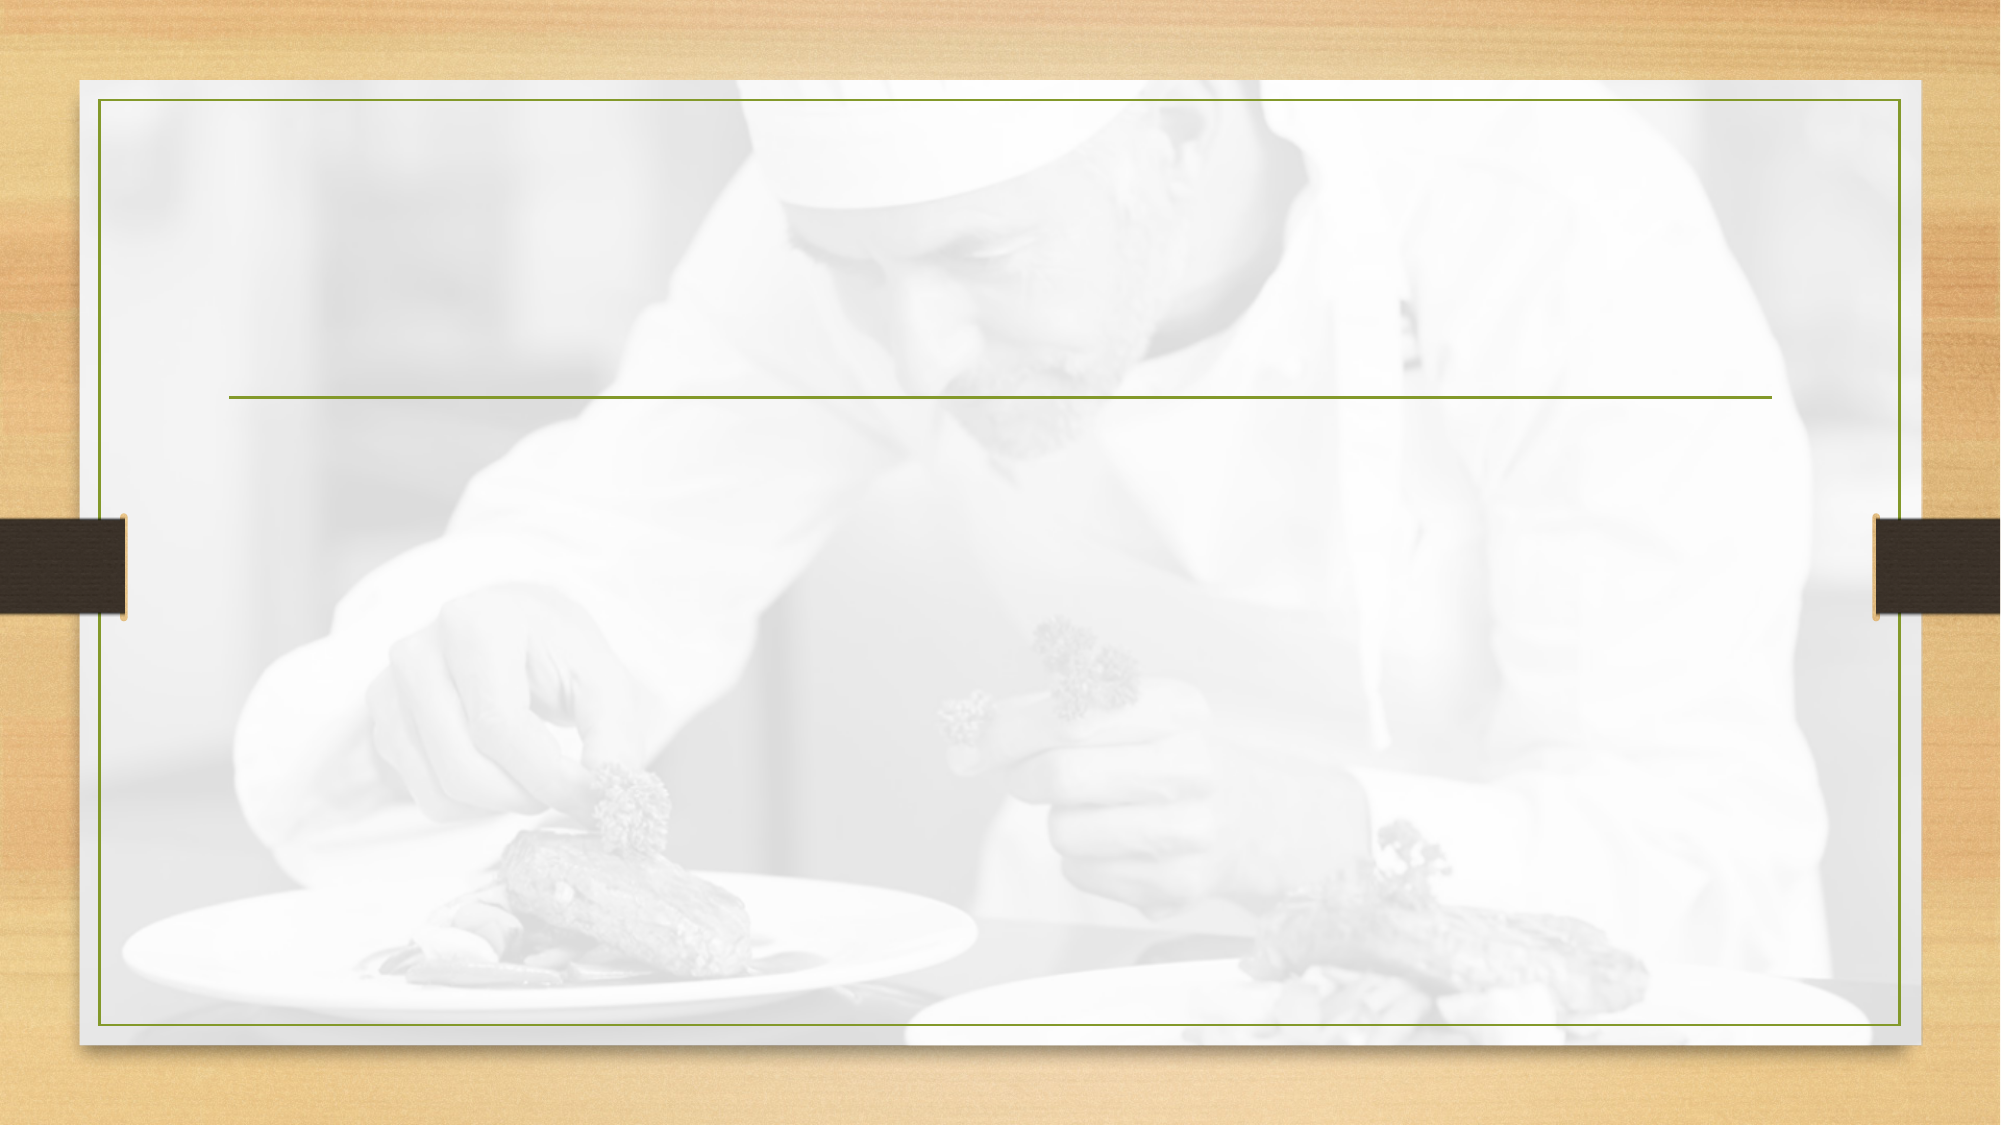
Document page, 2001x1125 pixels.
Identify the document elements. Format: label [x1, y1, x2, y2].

text_box [0, 622, 2000, 1125]
text_box [0, 513, 2000, 622]
picture [80, 79, 1923, 513]
text_box [0, 0, 2000, 513]
picture [80, 622, 1923, 1046]
